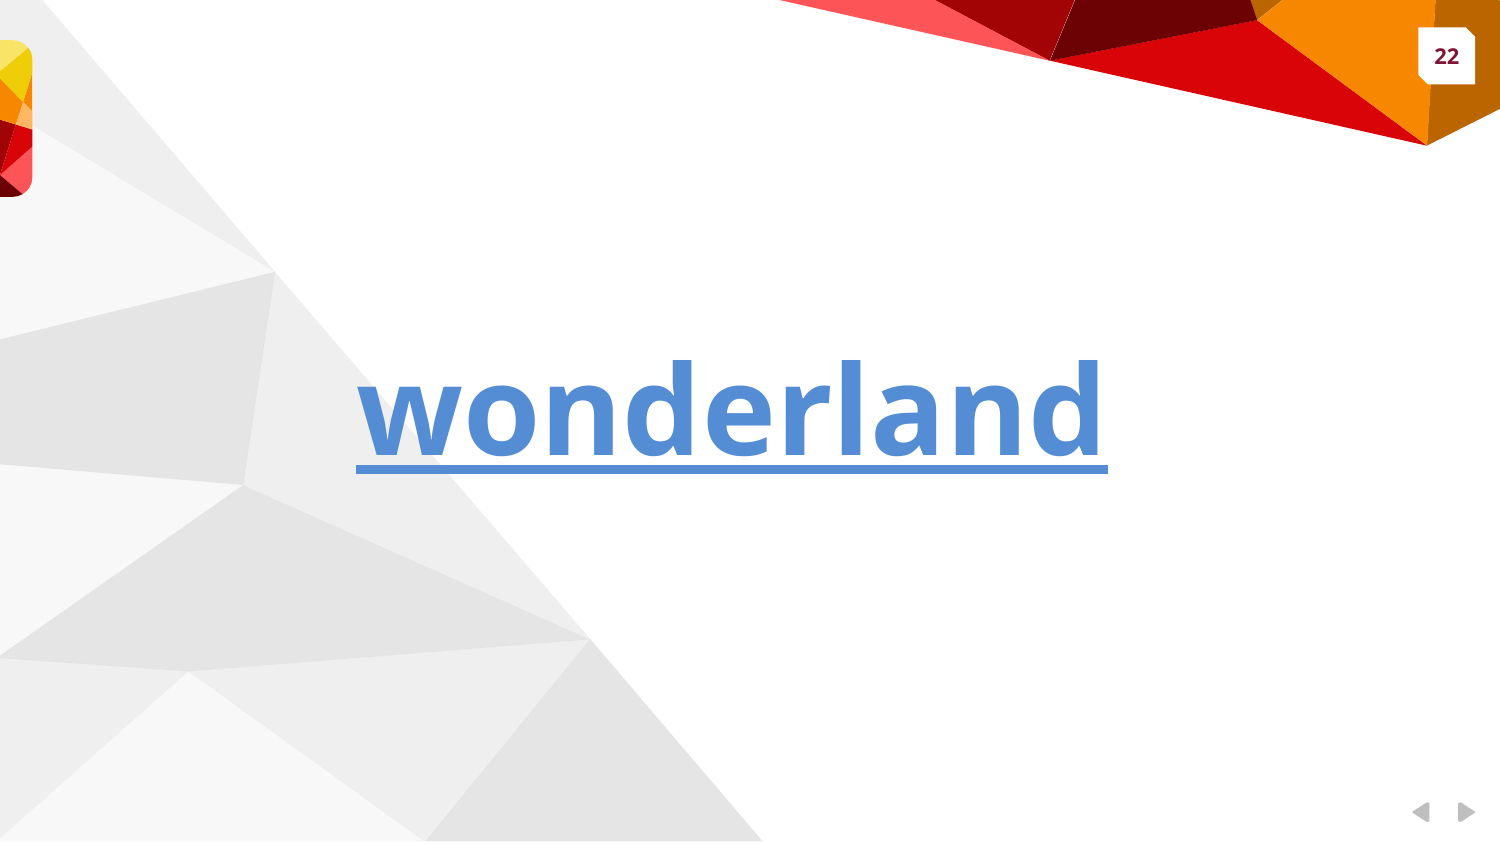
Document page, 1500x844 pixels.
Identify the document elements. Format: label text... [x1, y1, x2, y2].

text_box wonderland [32, 323, 1433, 509]
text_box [0, 39, 33, 198]
